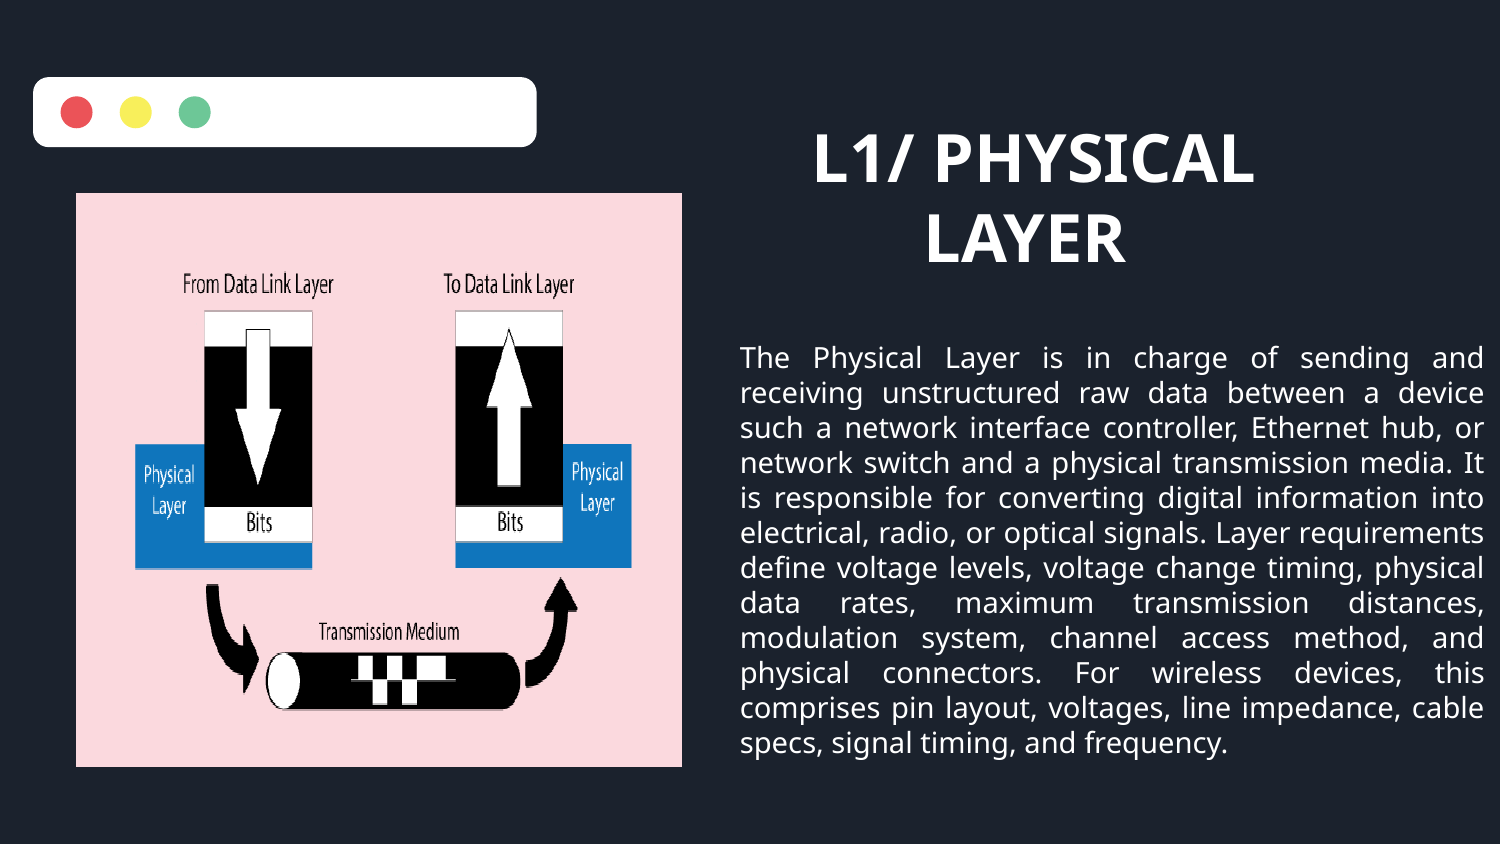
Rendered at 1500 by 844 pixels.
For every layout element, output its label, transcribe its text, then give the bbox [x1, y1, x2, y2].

text_box L1/ PHYSICAL LAYER [709, 100, 1359, 211]
picture [76, 193, 682, 767]
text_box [32, 76, 537, 148]
text_box The Physical Layer is in charge of sending and receiving unstructured raw data between a device such a network interface controller, Ethernet hub, or network switch and a physical transmission media. It is responsible for converting digital information into electrical, radio, or optical signals. Layer requirements define voltage levels, voltage change timing, physical data rates, maximum transmission distances, modulation system, channel access method, and physical connectors. For wireless devices, this comprises pin layout, voltages, line impedance, cable specs, signal timing, and frequency. [725, 332, 1500, 767]
